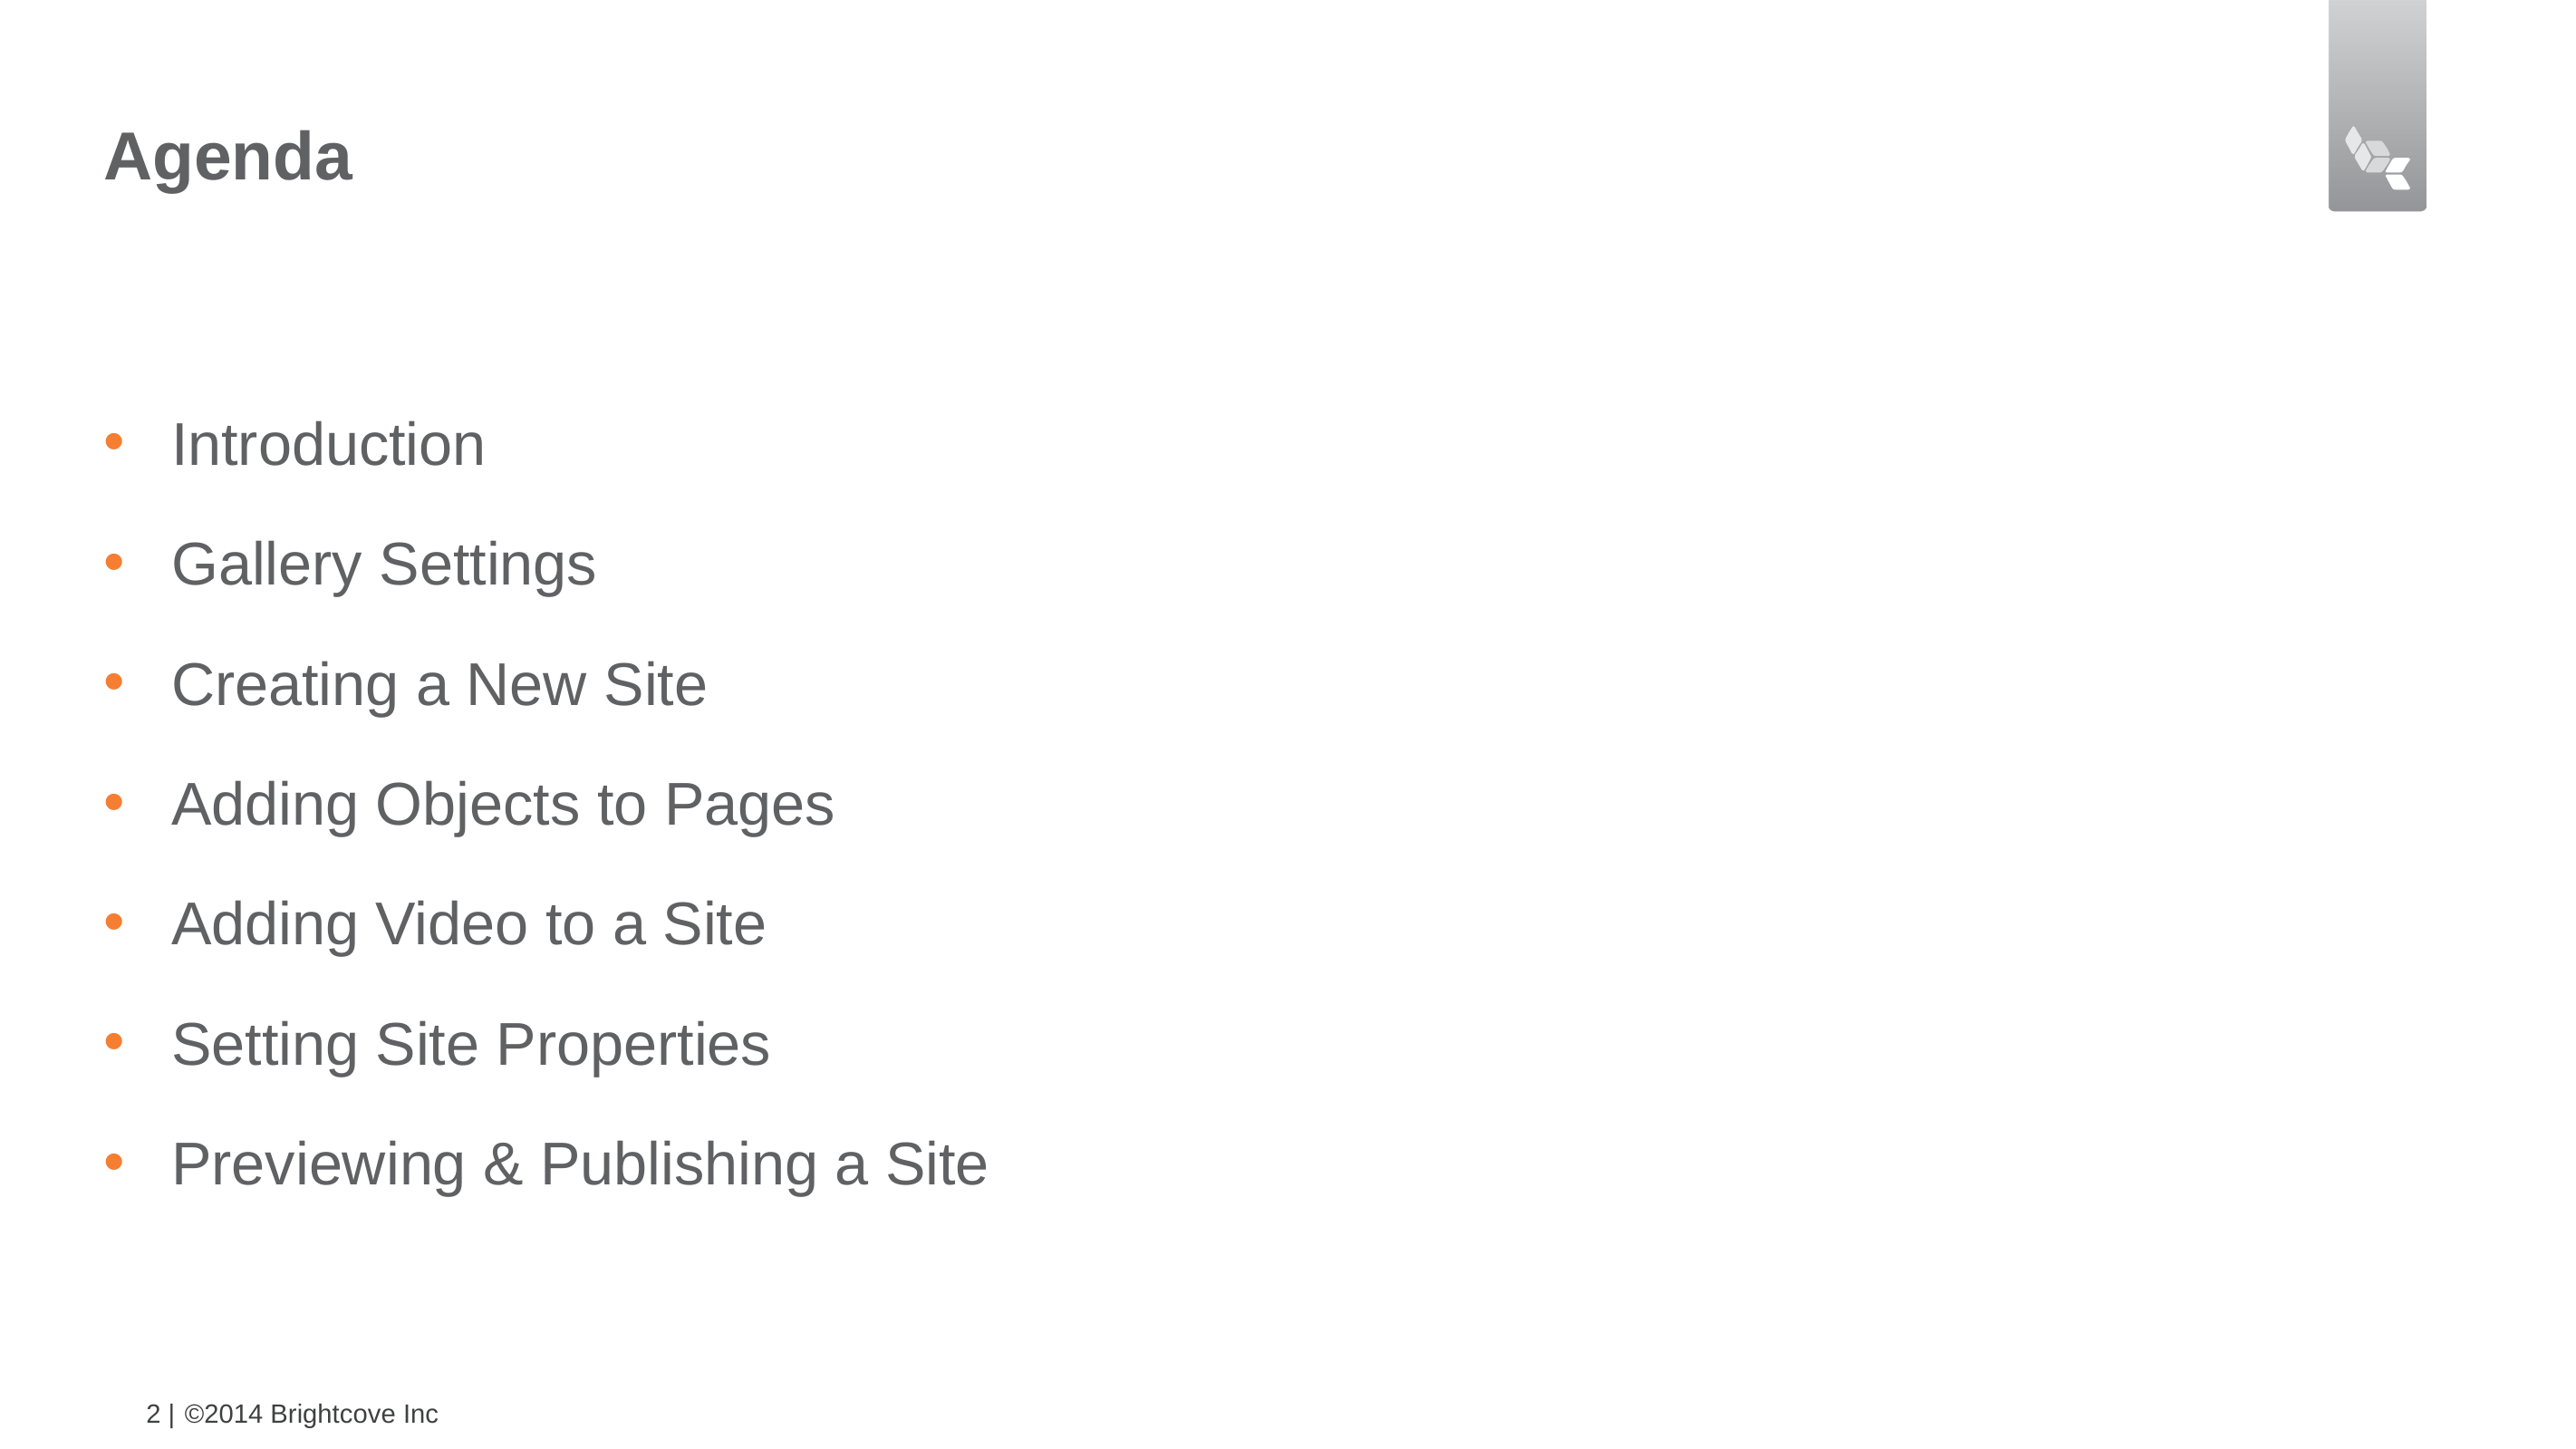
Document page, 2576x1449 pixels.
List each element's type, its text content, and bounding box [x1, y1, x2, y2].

title Agenda [80, 44, 2270, 260]
footer ©2014 Brightcove Inc [189, 1374, 988, 1449]
slide_number 2 | [88, 1374, 189, 1449]
list Introduction Gallery Settings Creating a New Site Adding Objects to Pages Adding Video to a Site Setting Site Properties Previewing & Publishing a Site [80, 294, 2421, 1272]
